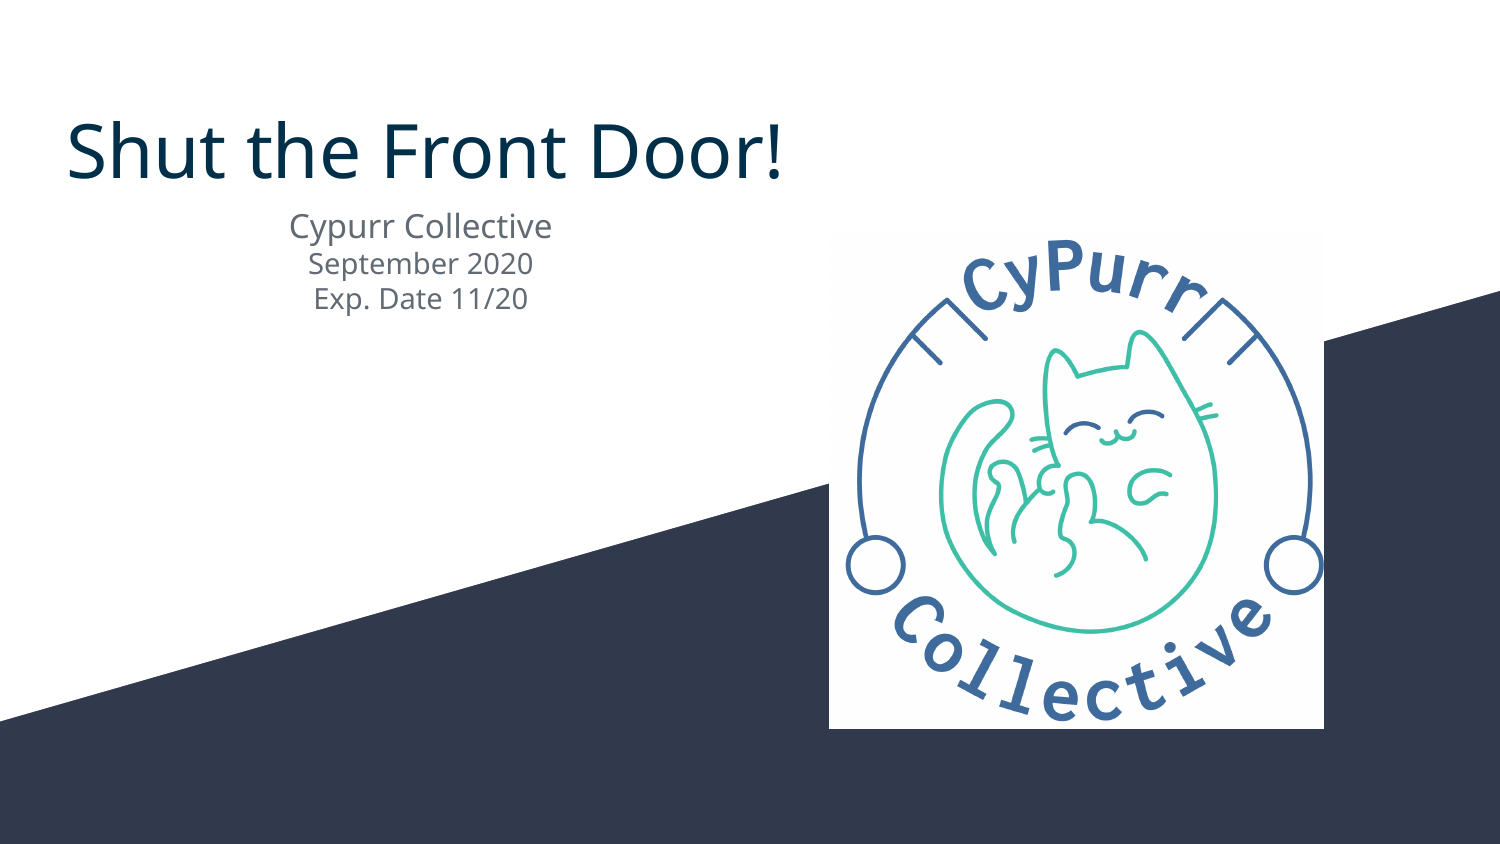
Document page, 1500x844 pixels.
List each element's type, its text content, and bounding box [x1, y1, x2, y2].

picture [828, 233, 1325, 729]
title Shut the Front Door! [51, 88, 1449, 299]
subtitle Cypurr Collective September 2020 Exp. Date 11/20 [72, 190, 769, 312]
